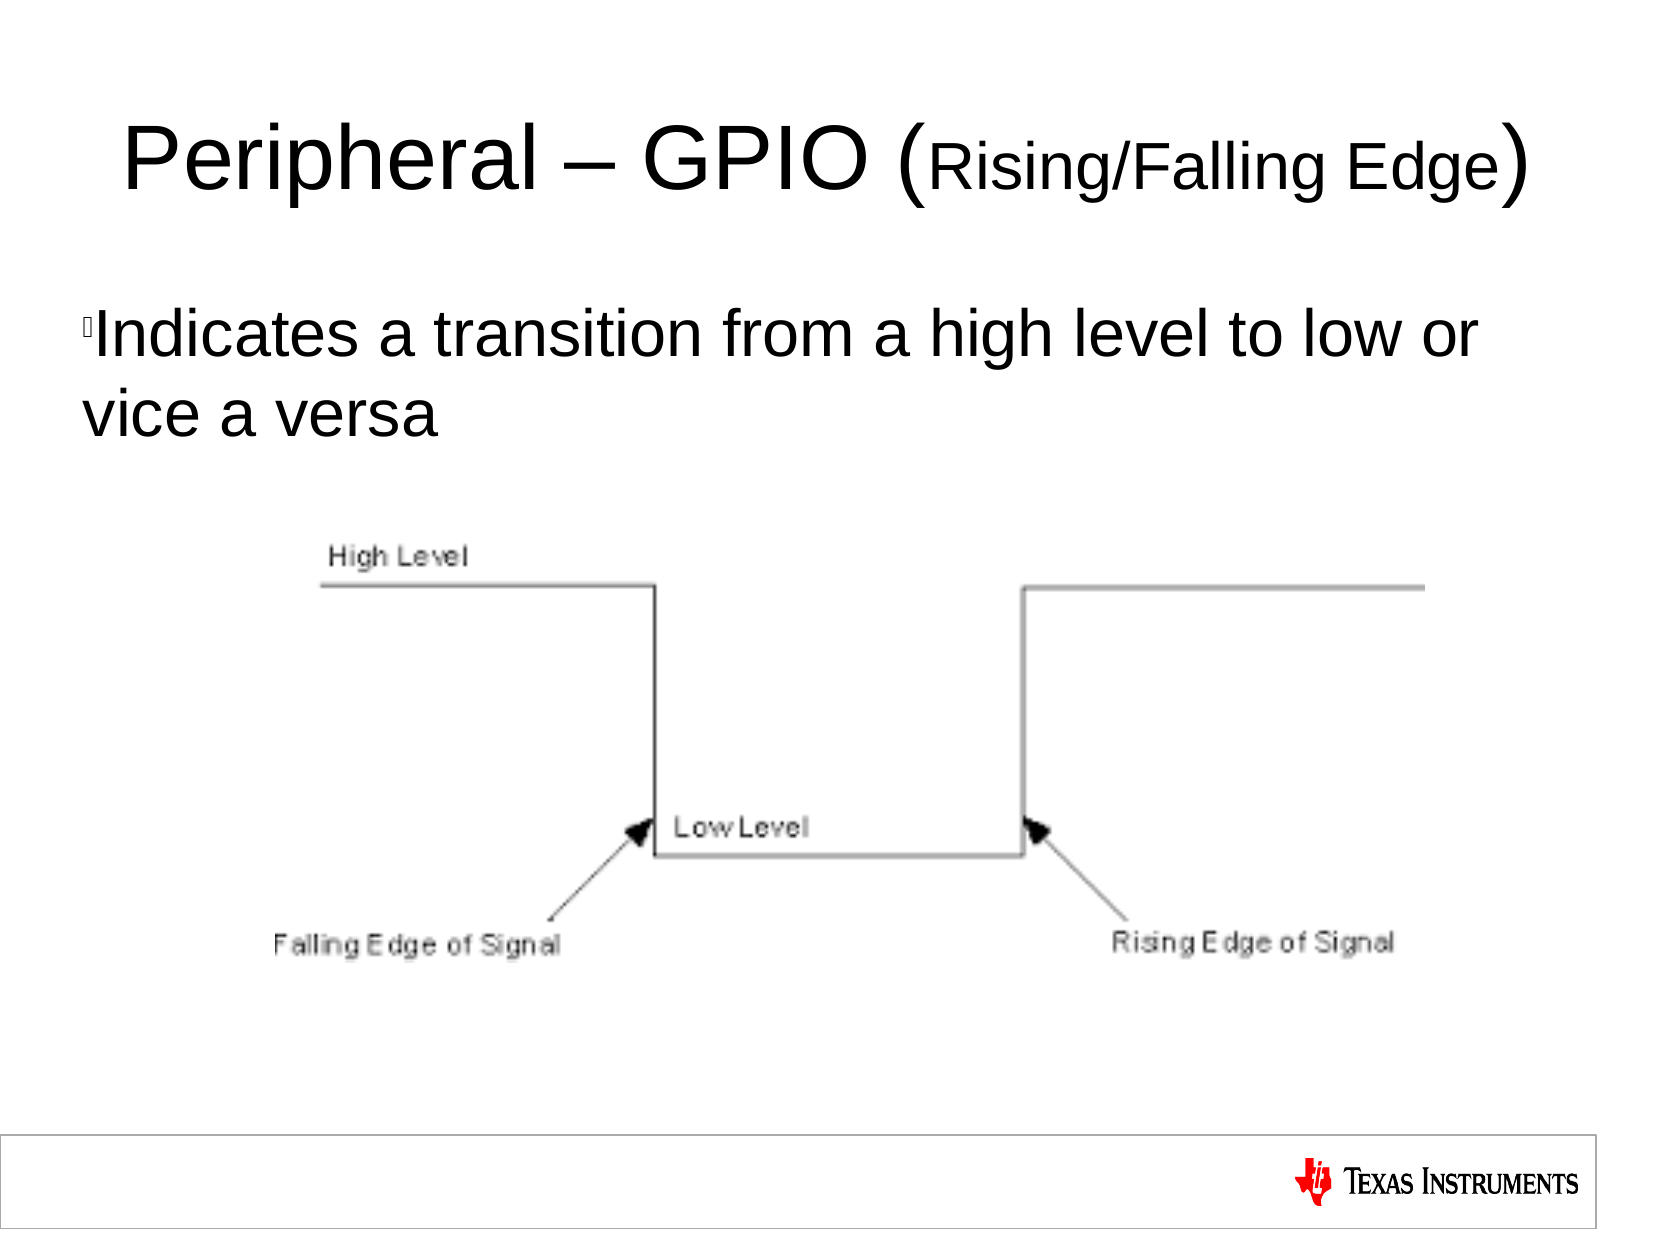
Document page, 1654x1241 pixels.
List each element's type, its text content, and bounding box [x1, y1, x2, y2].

text_box Peripheral – GPIO (Rising/Falling Edge) [82, 49, 1571, 257]
picture [1295, 1158, 1578, 1206]
text_box Indicates a transition from a high level to low or vice a versa [82, 290, 1571, 1010]
picture [275, 539, 1426, 963]
